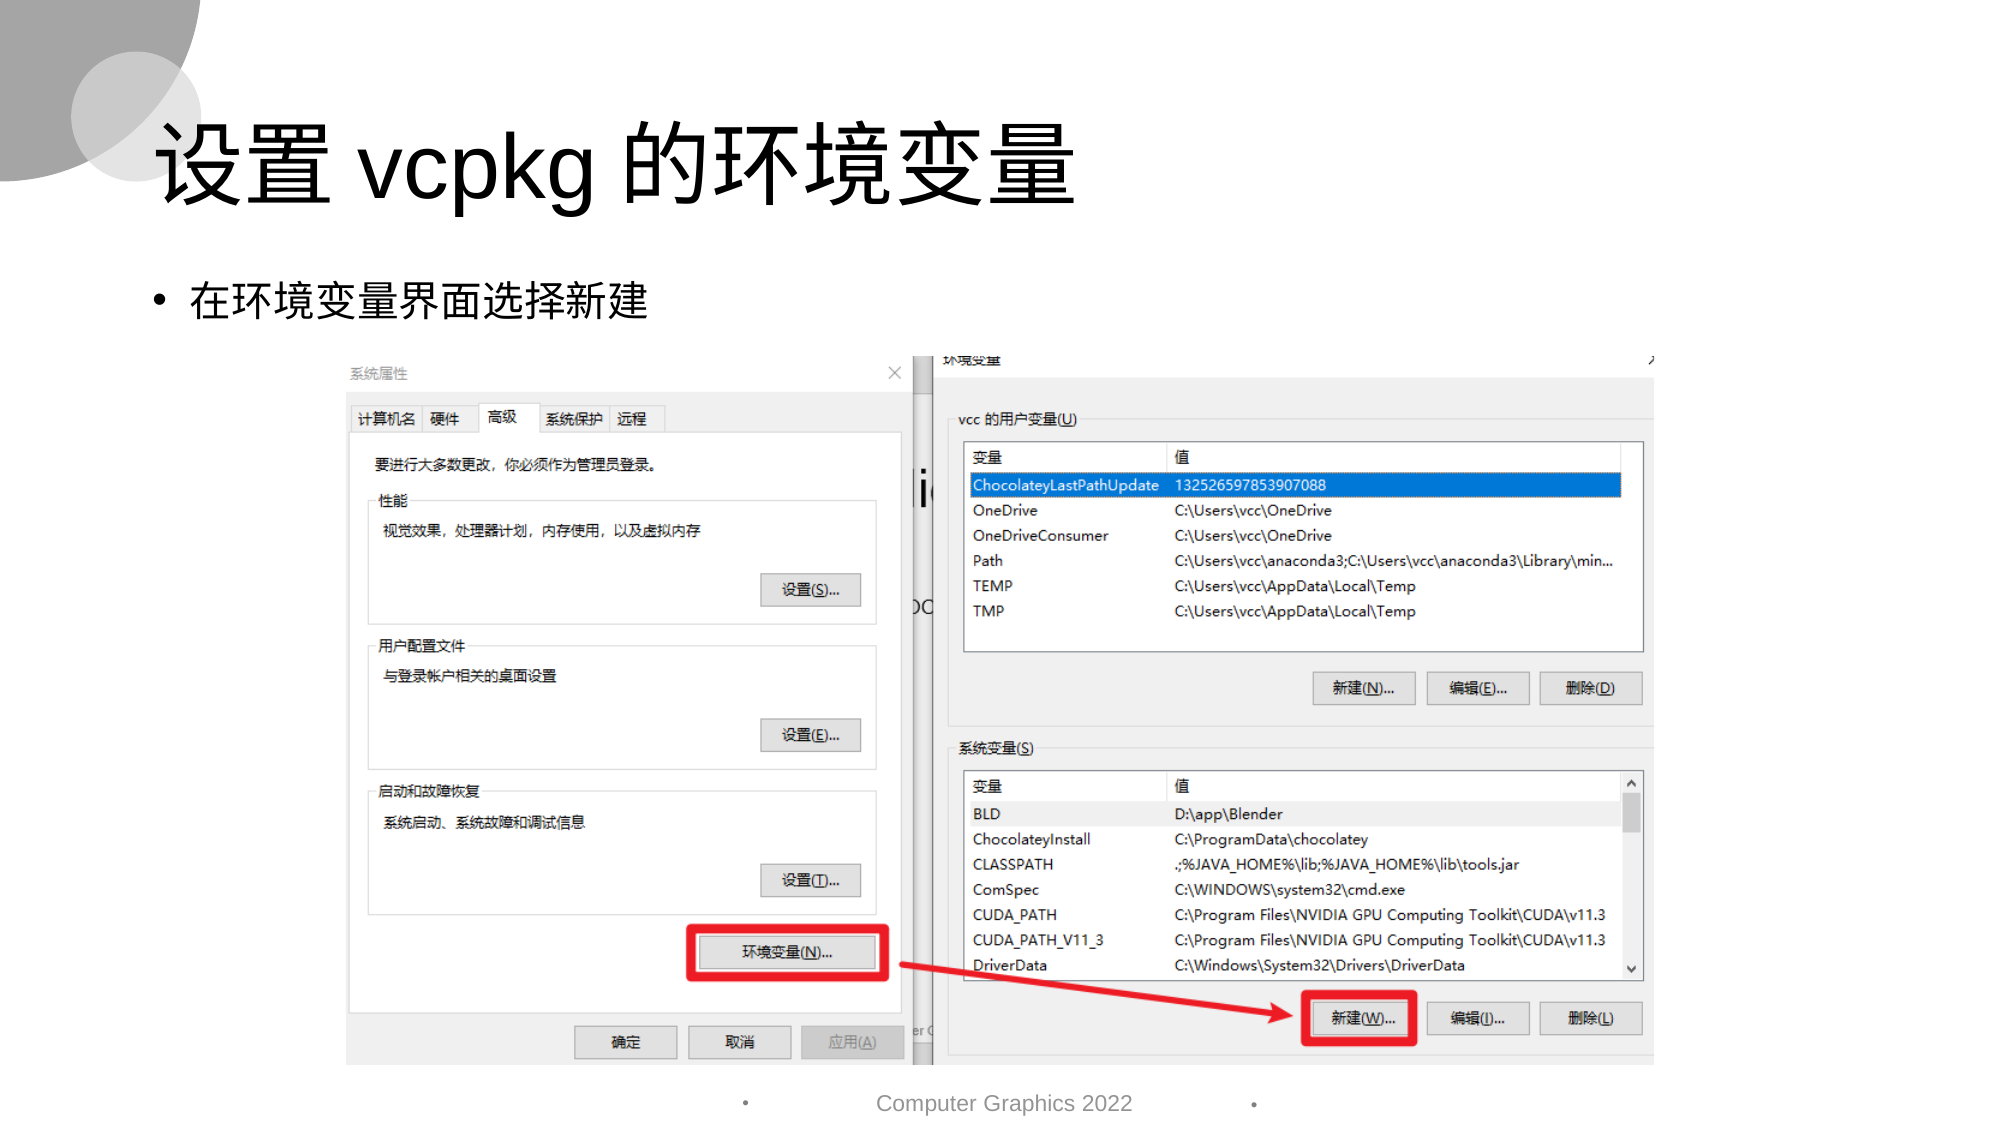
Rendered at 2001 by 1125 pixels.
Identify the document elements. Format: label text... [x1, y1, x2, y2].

picture [345, 356, 1655, 1065]
text_box 在环境变量界面选择新建 [137, 242, 1863, 1109]
title 设置vcpkg的环境变量 [137, 111, 1863, 242]
